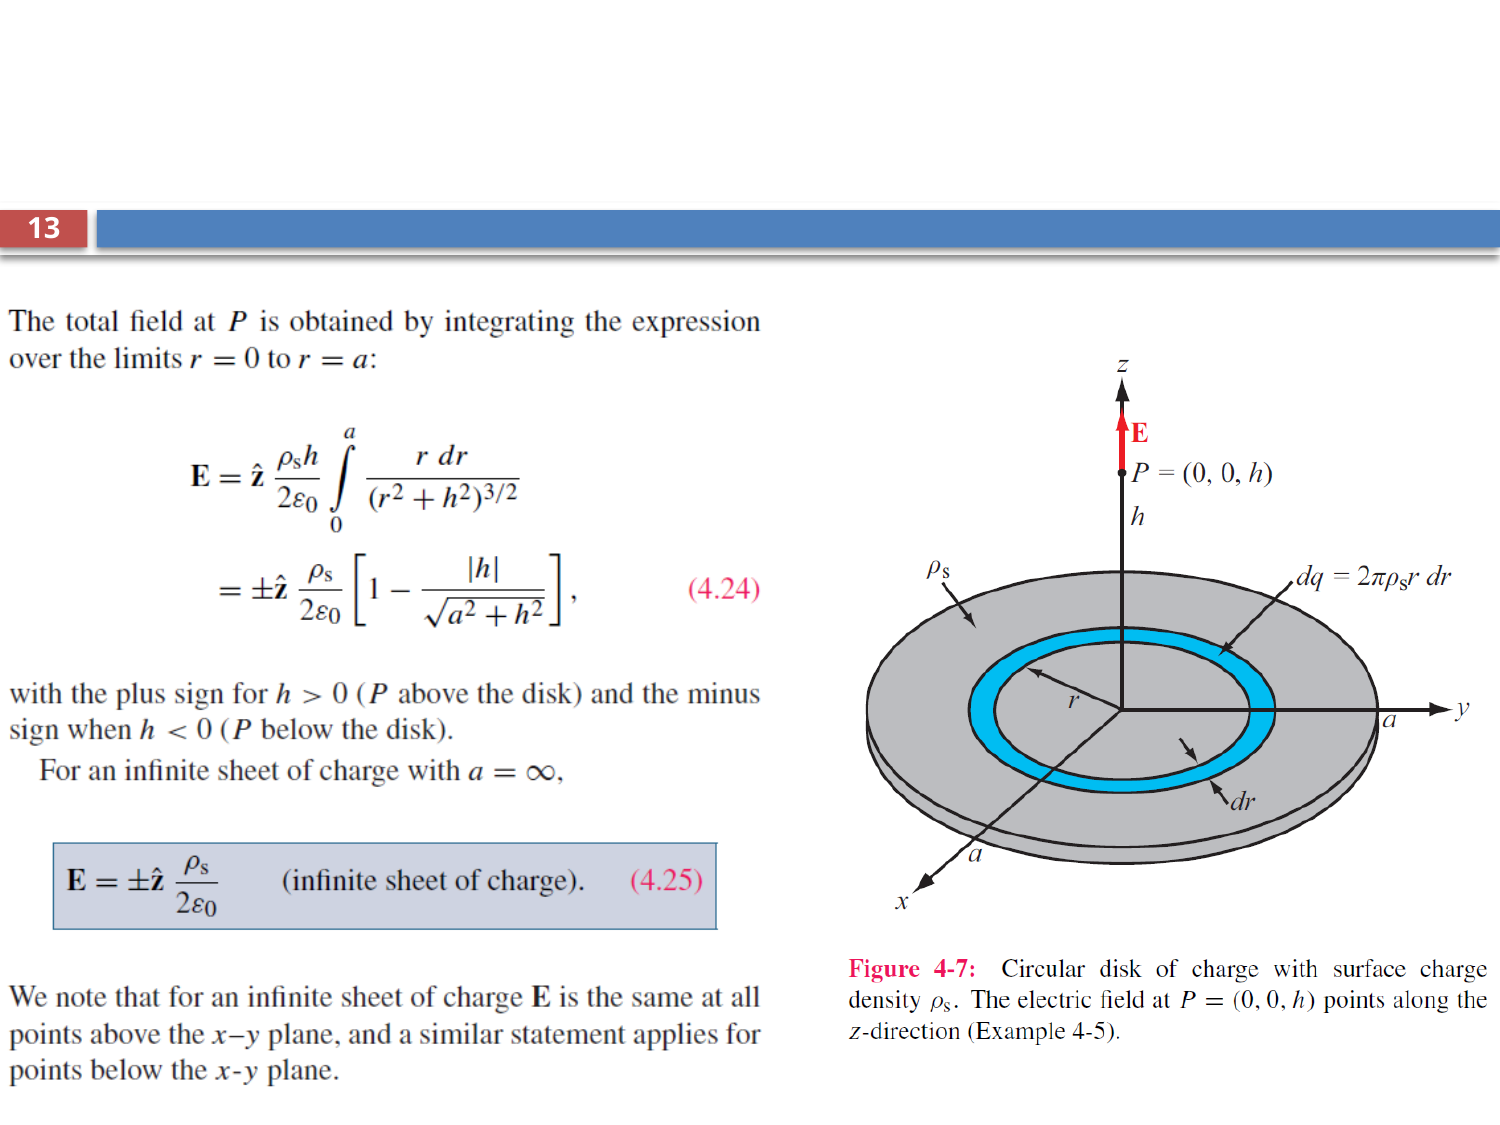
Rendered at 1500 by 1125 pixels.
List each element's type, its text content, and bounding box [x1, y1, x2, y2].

picture [839, 349, 1500, 1051]
slide_number 13 [0, 208, 88, 249]
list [0, 302, 776, 1093]
